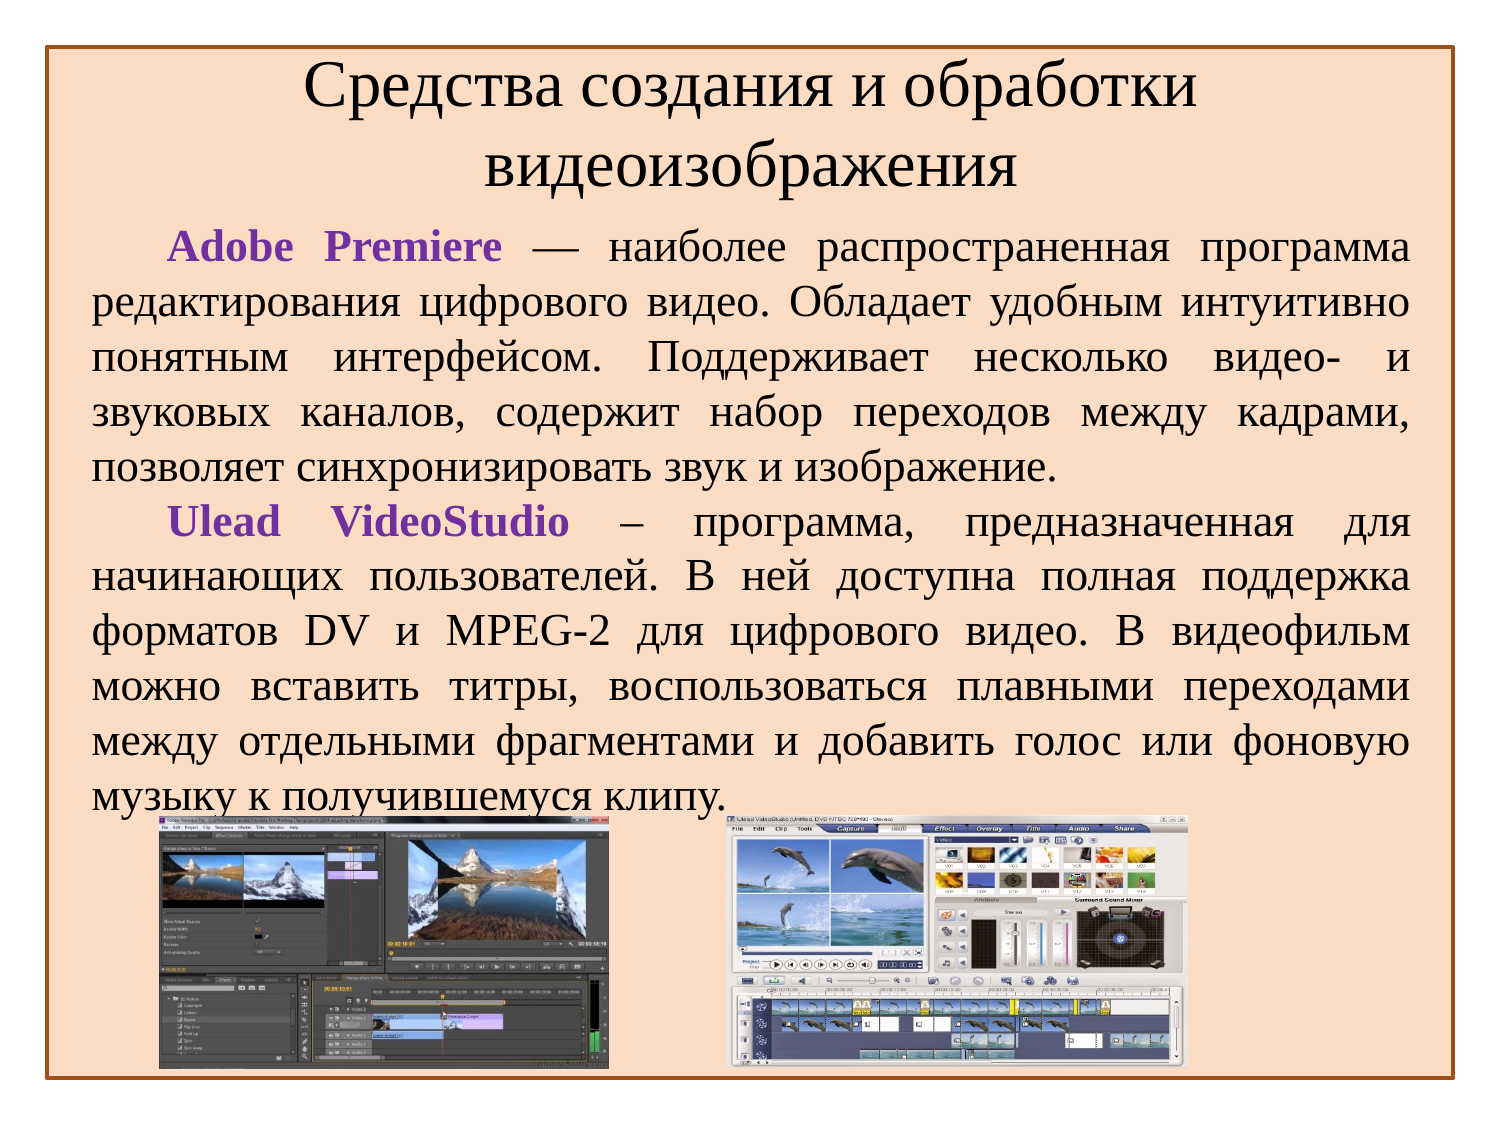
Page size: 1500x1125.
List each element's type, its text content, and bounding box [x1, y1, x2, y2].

list Adobe Premiere — наиболее распространенная программа редактирования цифрового видео. Обладает удобным интуитивно понятным интерфейсом. Поддерживает несколько видео- и звуковых каналов, содержит набор переходов между кадрами, позволяет синхронизировать звук и изображение. Ulead VideoStudio – программа, предназначенная для начинающих пользователей. В ней доступна полная поддержка форматов DV и MPEG-2 для цифрового видео. В видеофильм можно вставить титры, воспользоваться плавными переходами между отдельными фрагментами и добавить голос или фоновую музыку к получившемуся клипу. [76, 208, 1427, 1036]
title Средства создания и обработки видеоизображения [76, 66, 1427, 173]
picture [726, 815, 1188, 1069]
text_box [45, 45, 1455, 1080]
picture [159, 816, 609, 1070]
